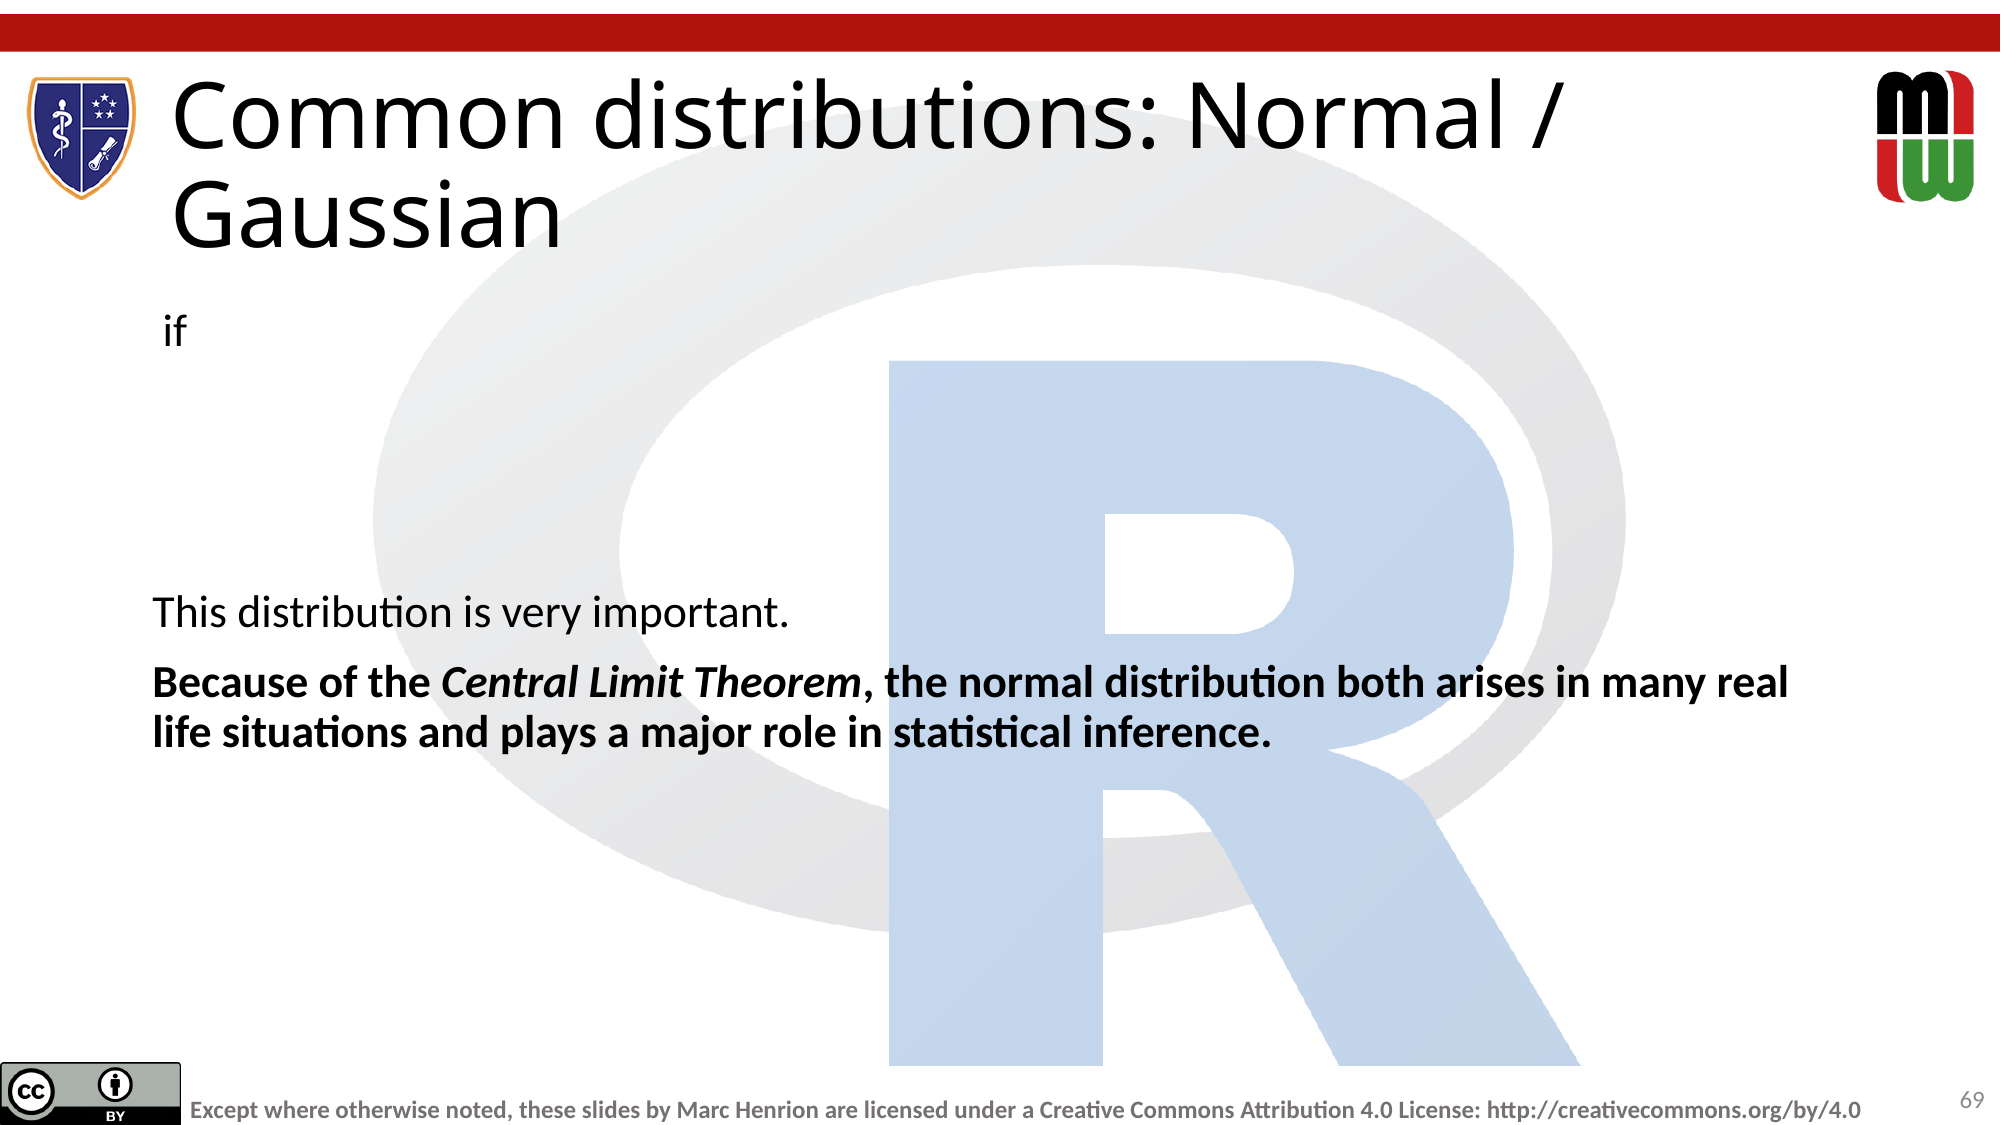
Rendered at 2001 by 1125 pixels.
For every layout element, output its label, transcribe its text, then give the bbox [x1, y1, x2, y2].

picture [0, 53, 161, 215]
picture [0, 1062, 181, 1125]
slide_number 69 [1550, 1073, 2000, 1125]
title Common distributions: Normal / Gaussian [155, 59, 1851, 278]
